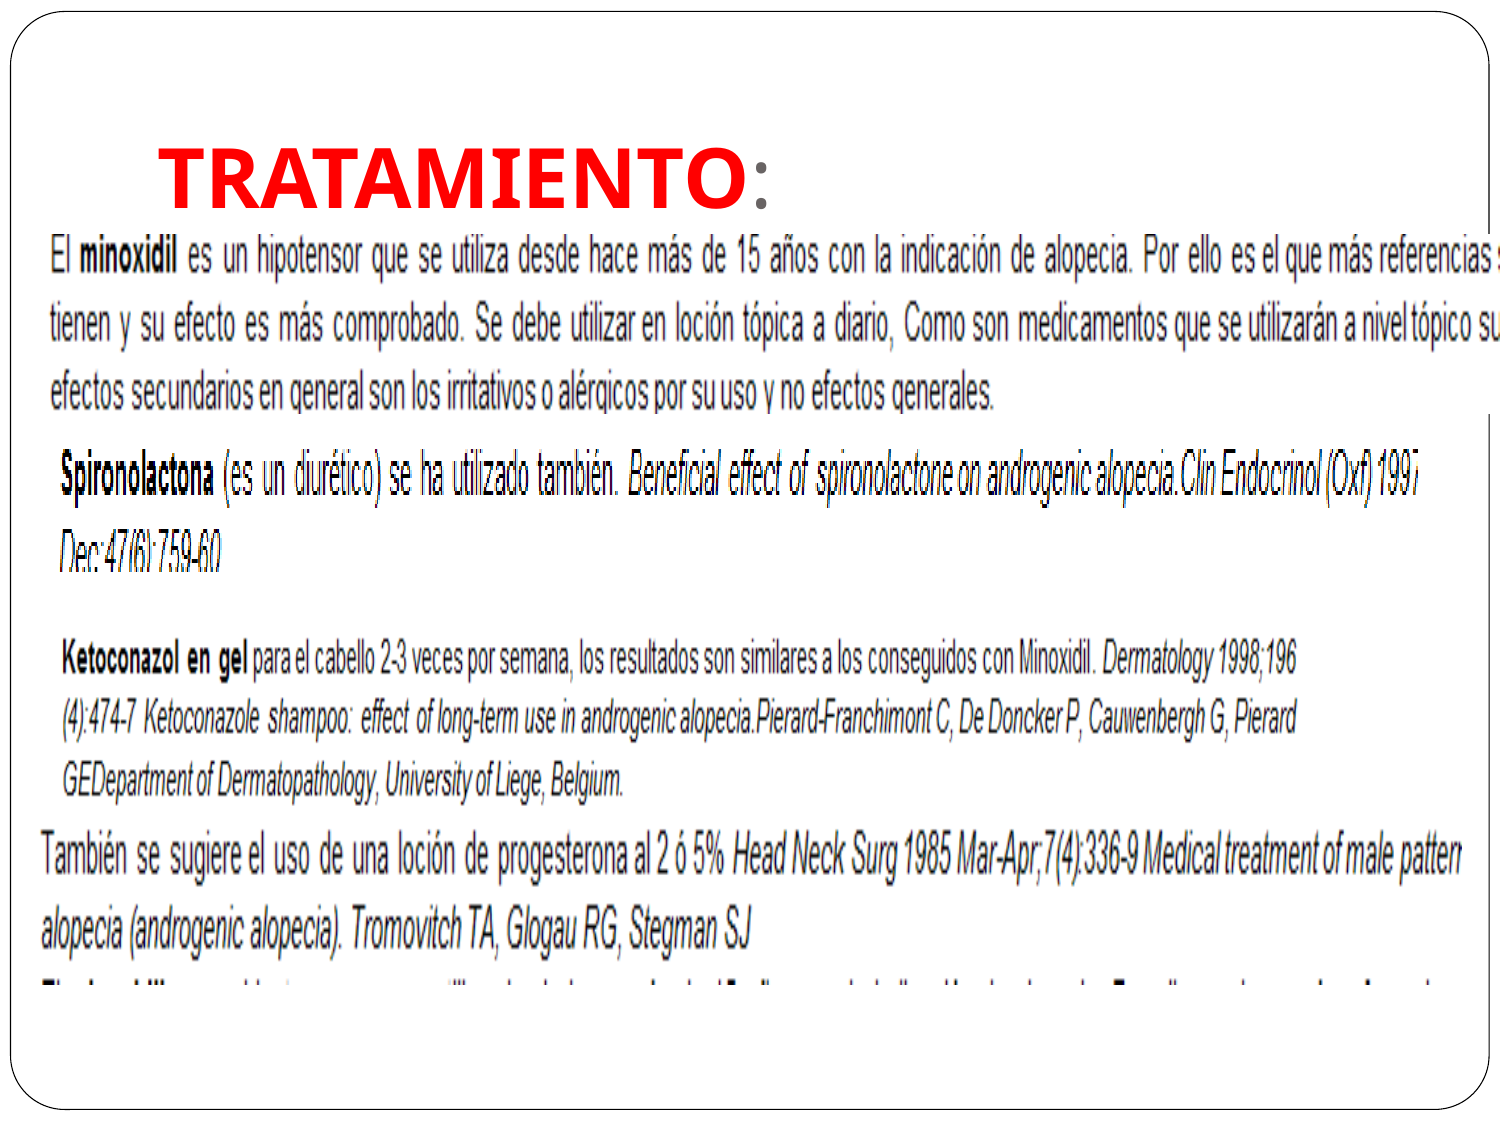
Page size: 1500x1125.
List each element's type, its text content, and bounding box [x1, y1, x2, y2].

title TRATAMIENTO: [149, 44, 1426, 232]
picture [58, 620, 1300, 809]
picture [46, 234, 1500, 415]
picture [34, 820, 1462, 985]
picture [58, 445, 1419, 572]
